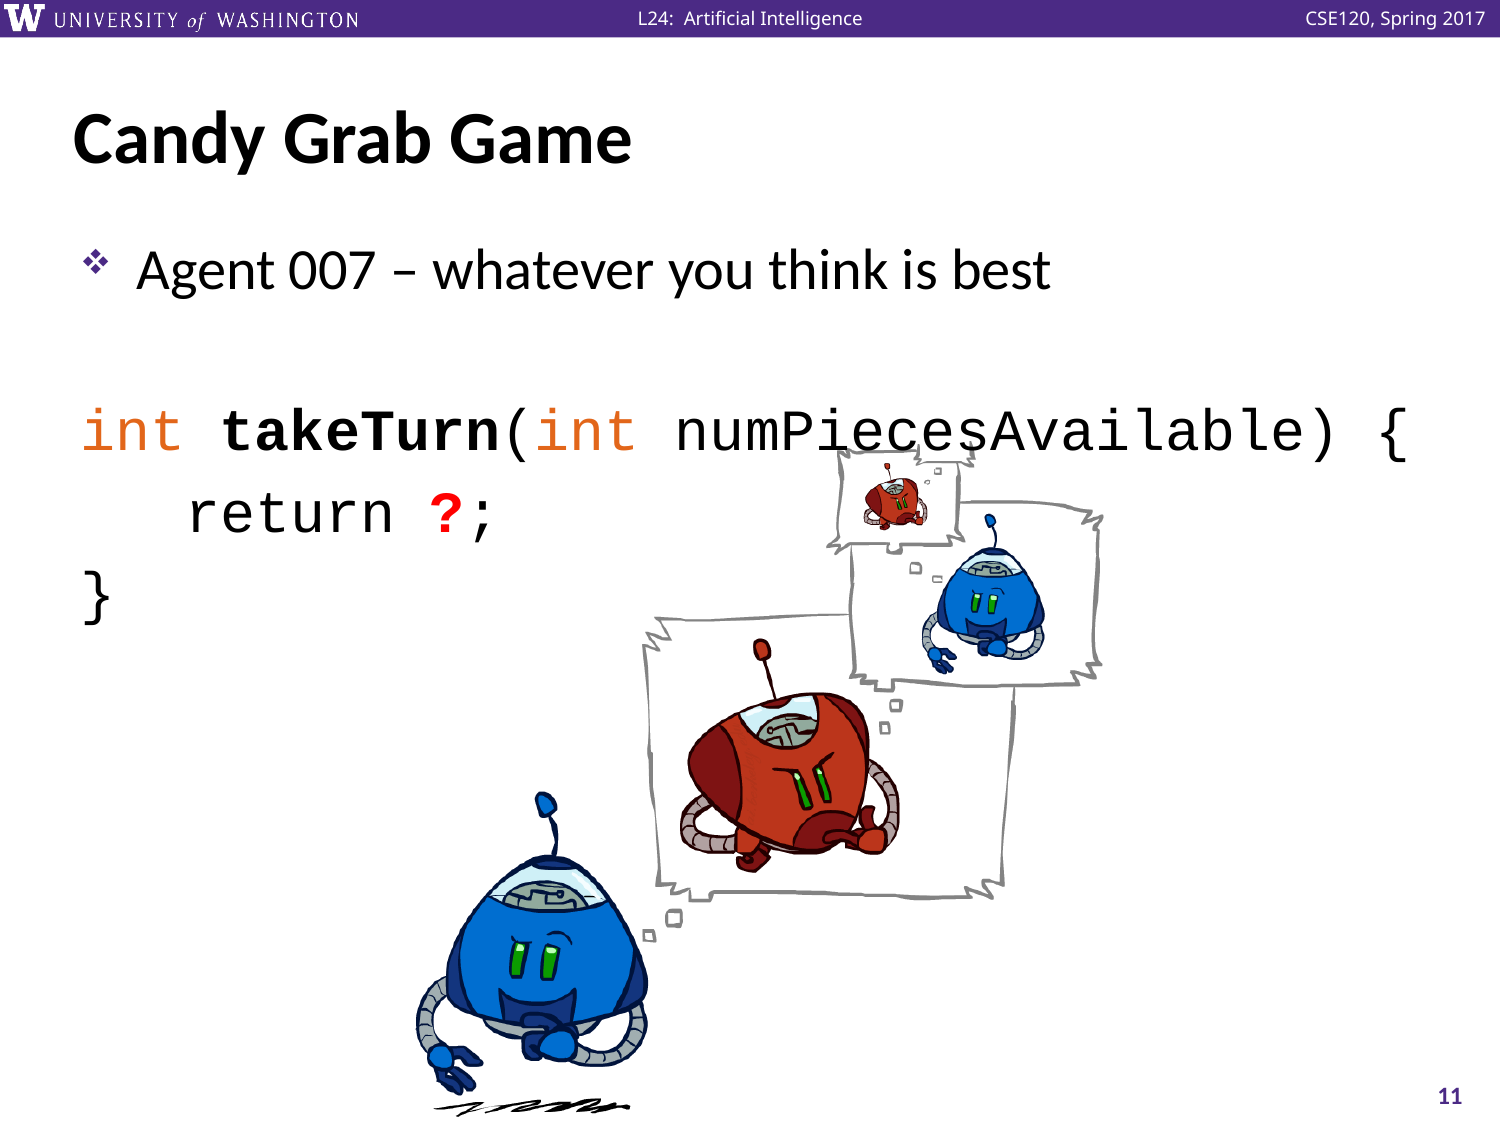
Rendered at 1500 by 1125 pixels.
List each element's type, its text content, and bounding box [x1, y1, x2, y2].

picture [374, 431, 1126, 1125]
picture [4, 4, 358, 32]
slide_number 11 [1400, 1065, 1500, 1125]
list Agent 007 – whatever you think is best int takeTurn(int numPiecesAvailable) { return ?; } [64, 223, 1438, 1040]
title Candy Grab Game [58, 71, 1438, 197]
